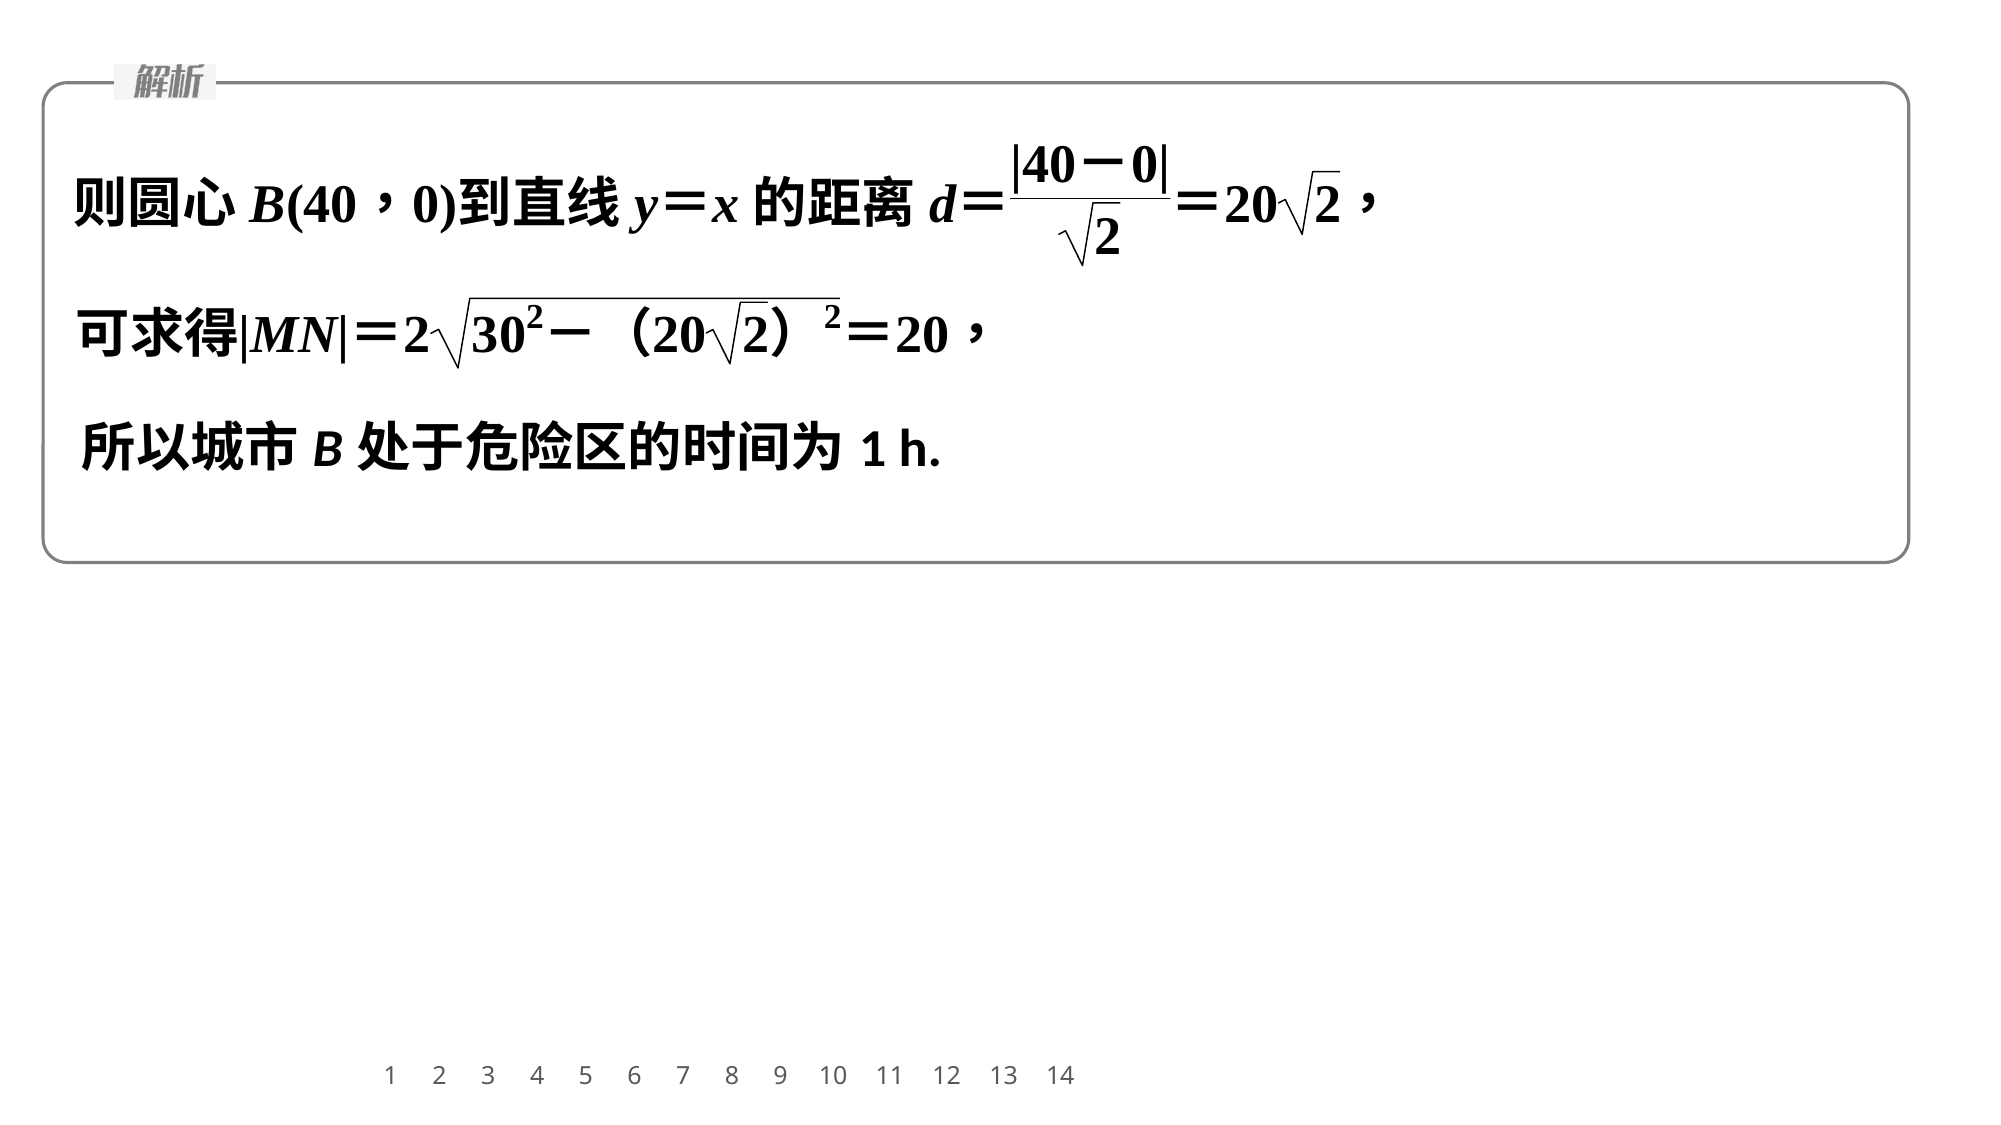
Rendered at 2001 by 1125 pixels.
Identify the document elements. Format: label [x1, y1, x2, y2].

text_box [73, 116, 1957, 279]
text_box [43, 64, 1909, 563]
text_box [81, 399, 1966, 496]
text_box [75, 283, 1959, 380]
